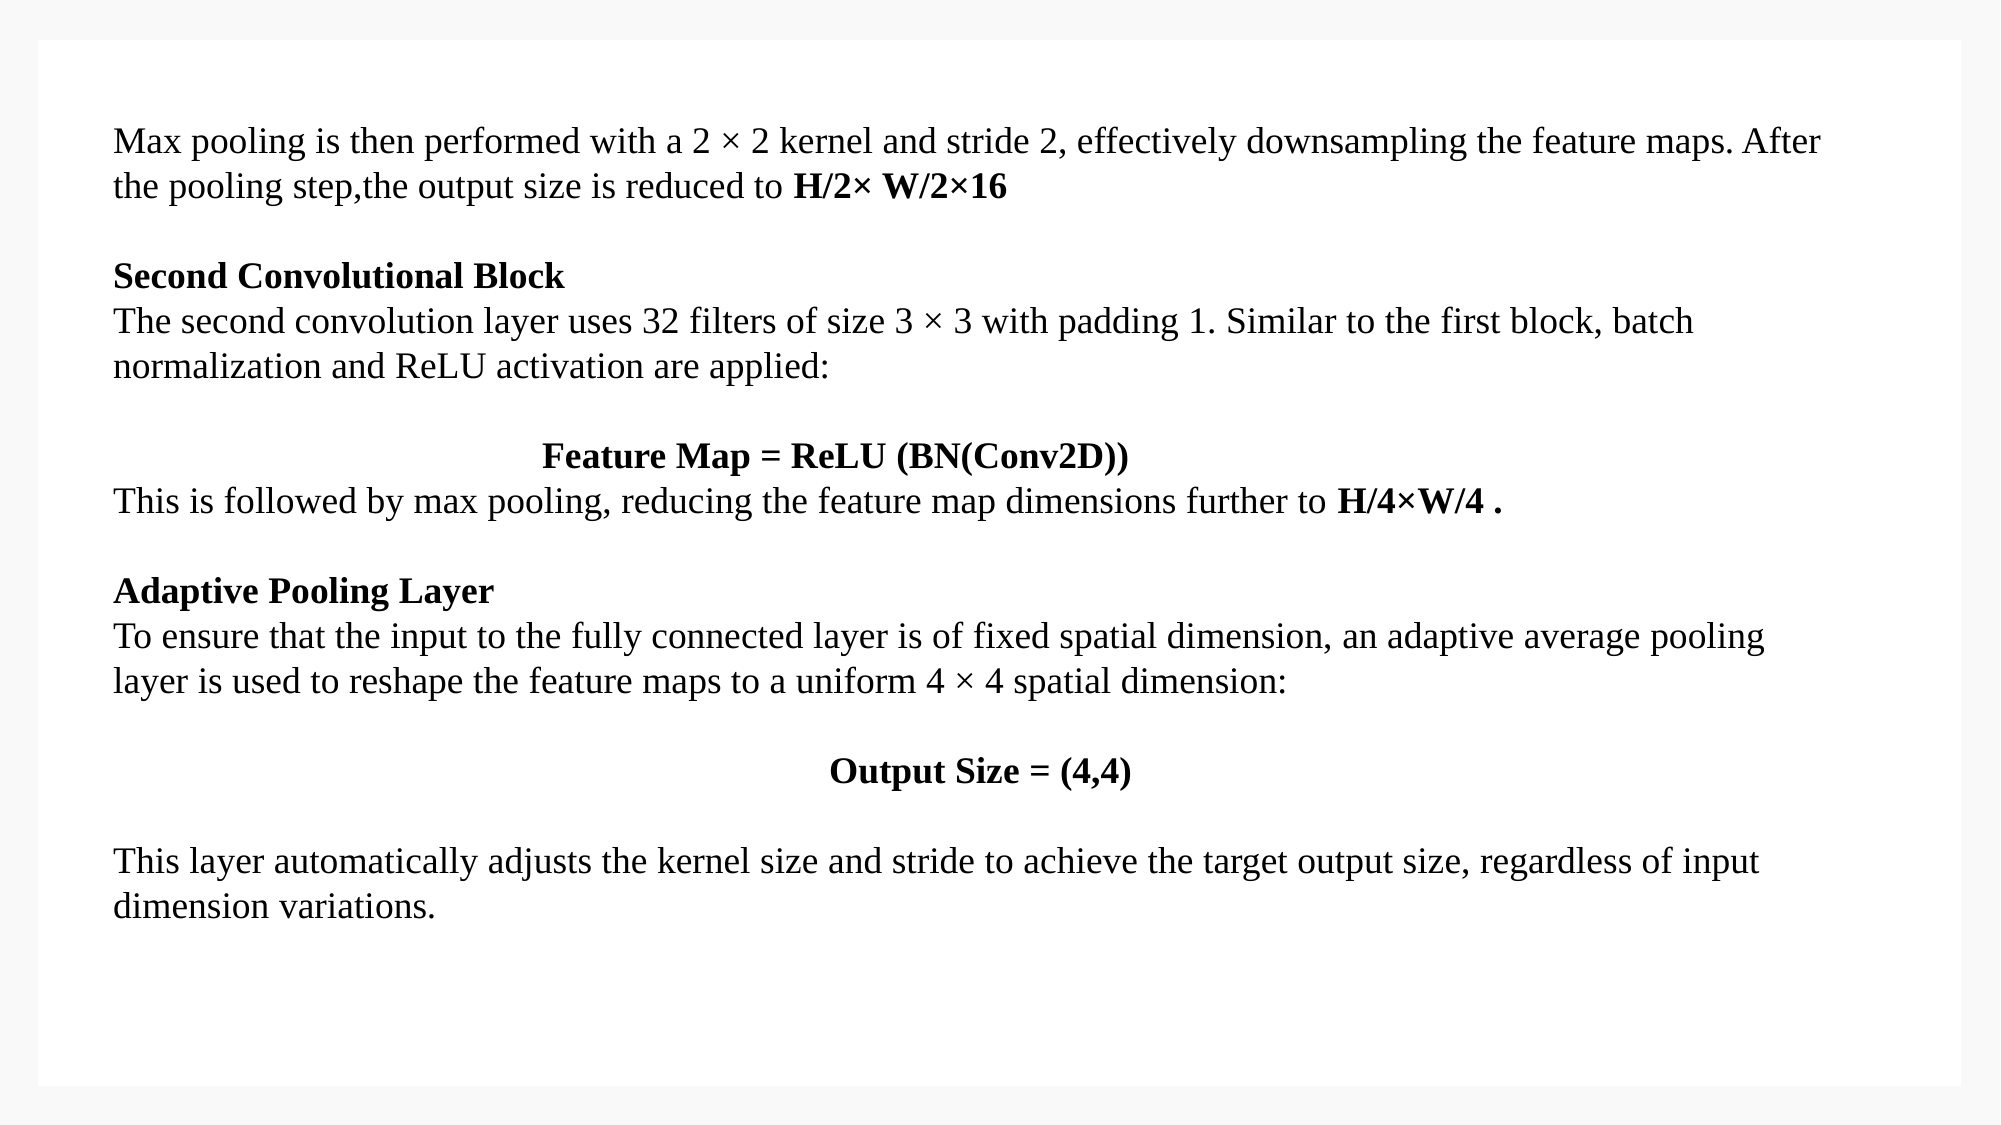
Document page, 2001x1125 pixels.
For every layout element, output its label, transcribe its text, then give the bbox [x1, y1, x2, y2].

text_box Max pooling is then performed with a 2 × 2 kernel and stride 2, effectively downsampling the feature maps. After the pooling step,the output size is reduced to H/2× W/2×16 Second Convolutional Block The second convolution layer uses 32 filters of size 3 × 3 with padding 1. Similar to the first block, batch normalization and ReLU activation are applied: Feature Map = ReLU (BN(Conv2D)) This is followed by max pooling, reducing the feature map dimensions further to H/4×W/4 . Adaptive Pooling Layer To ensure that the input to the fully connected layer is of fixed spatial dimension, an adaptive average pooling layer is used to reshape the feature maps to a uniform 4 × 4 spatial dimension: Output Size = (4,4) This layer automatically adjusts the kernel size and stride to achieve the target output size, regardless of input dimension variations. [98, 108, 1863, 934]
